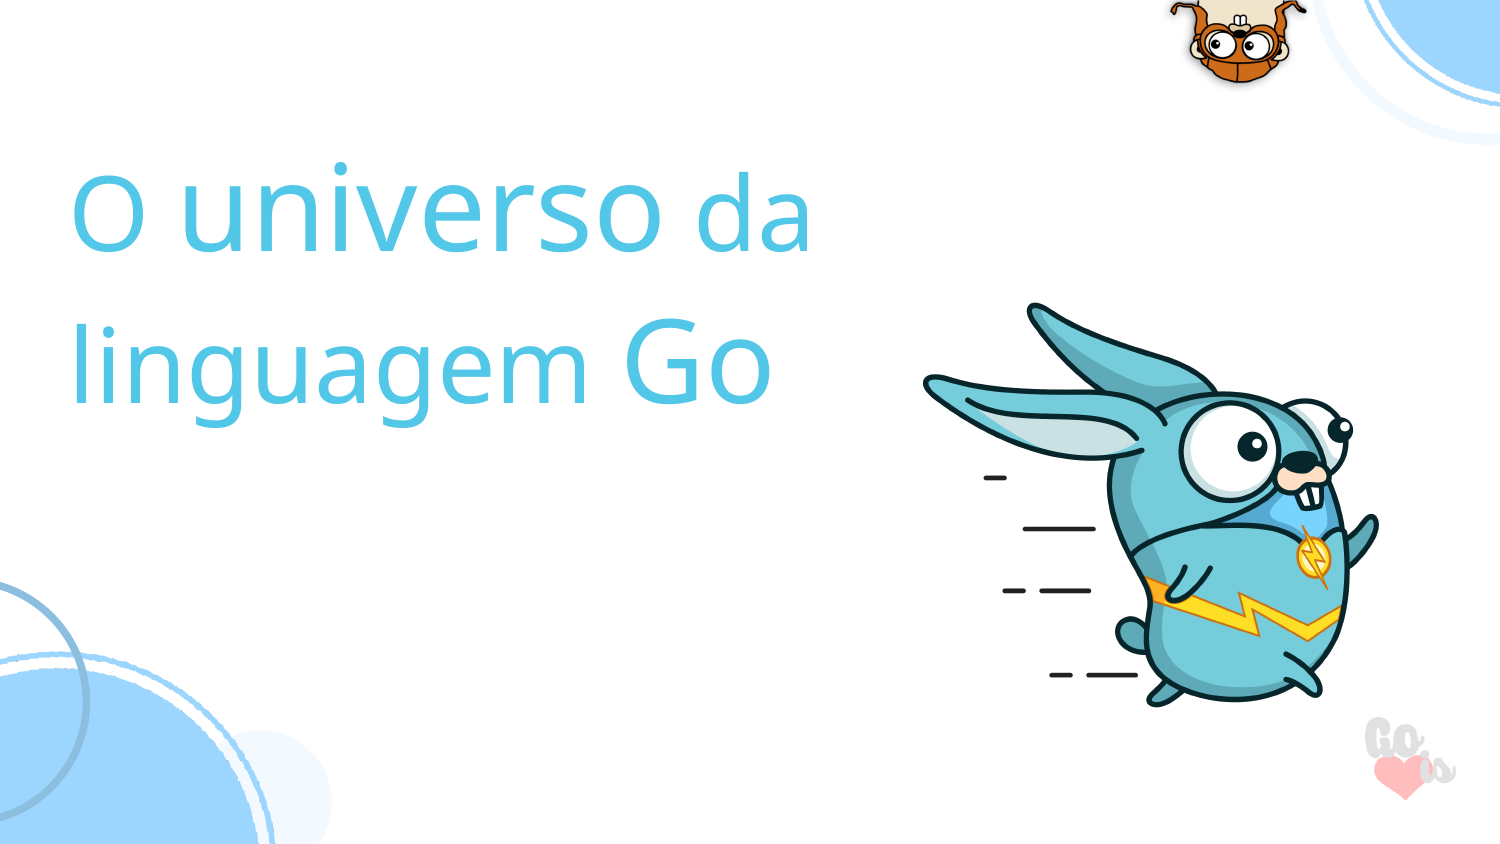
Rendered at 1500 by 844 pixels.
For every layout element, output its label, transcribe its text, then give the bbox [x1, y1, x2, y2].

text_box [0, 577, 344, 844]
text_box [1308, 0, 1500, 145]
picture [914, 283, 1457, 801]
text_box O universo da linguagem Go [68, 119, 925, 427]
picture [1169, 0, 1308, 86]
